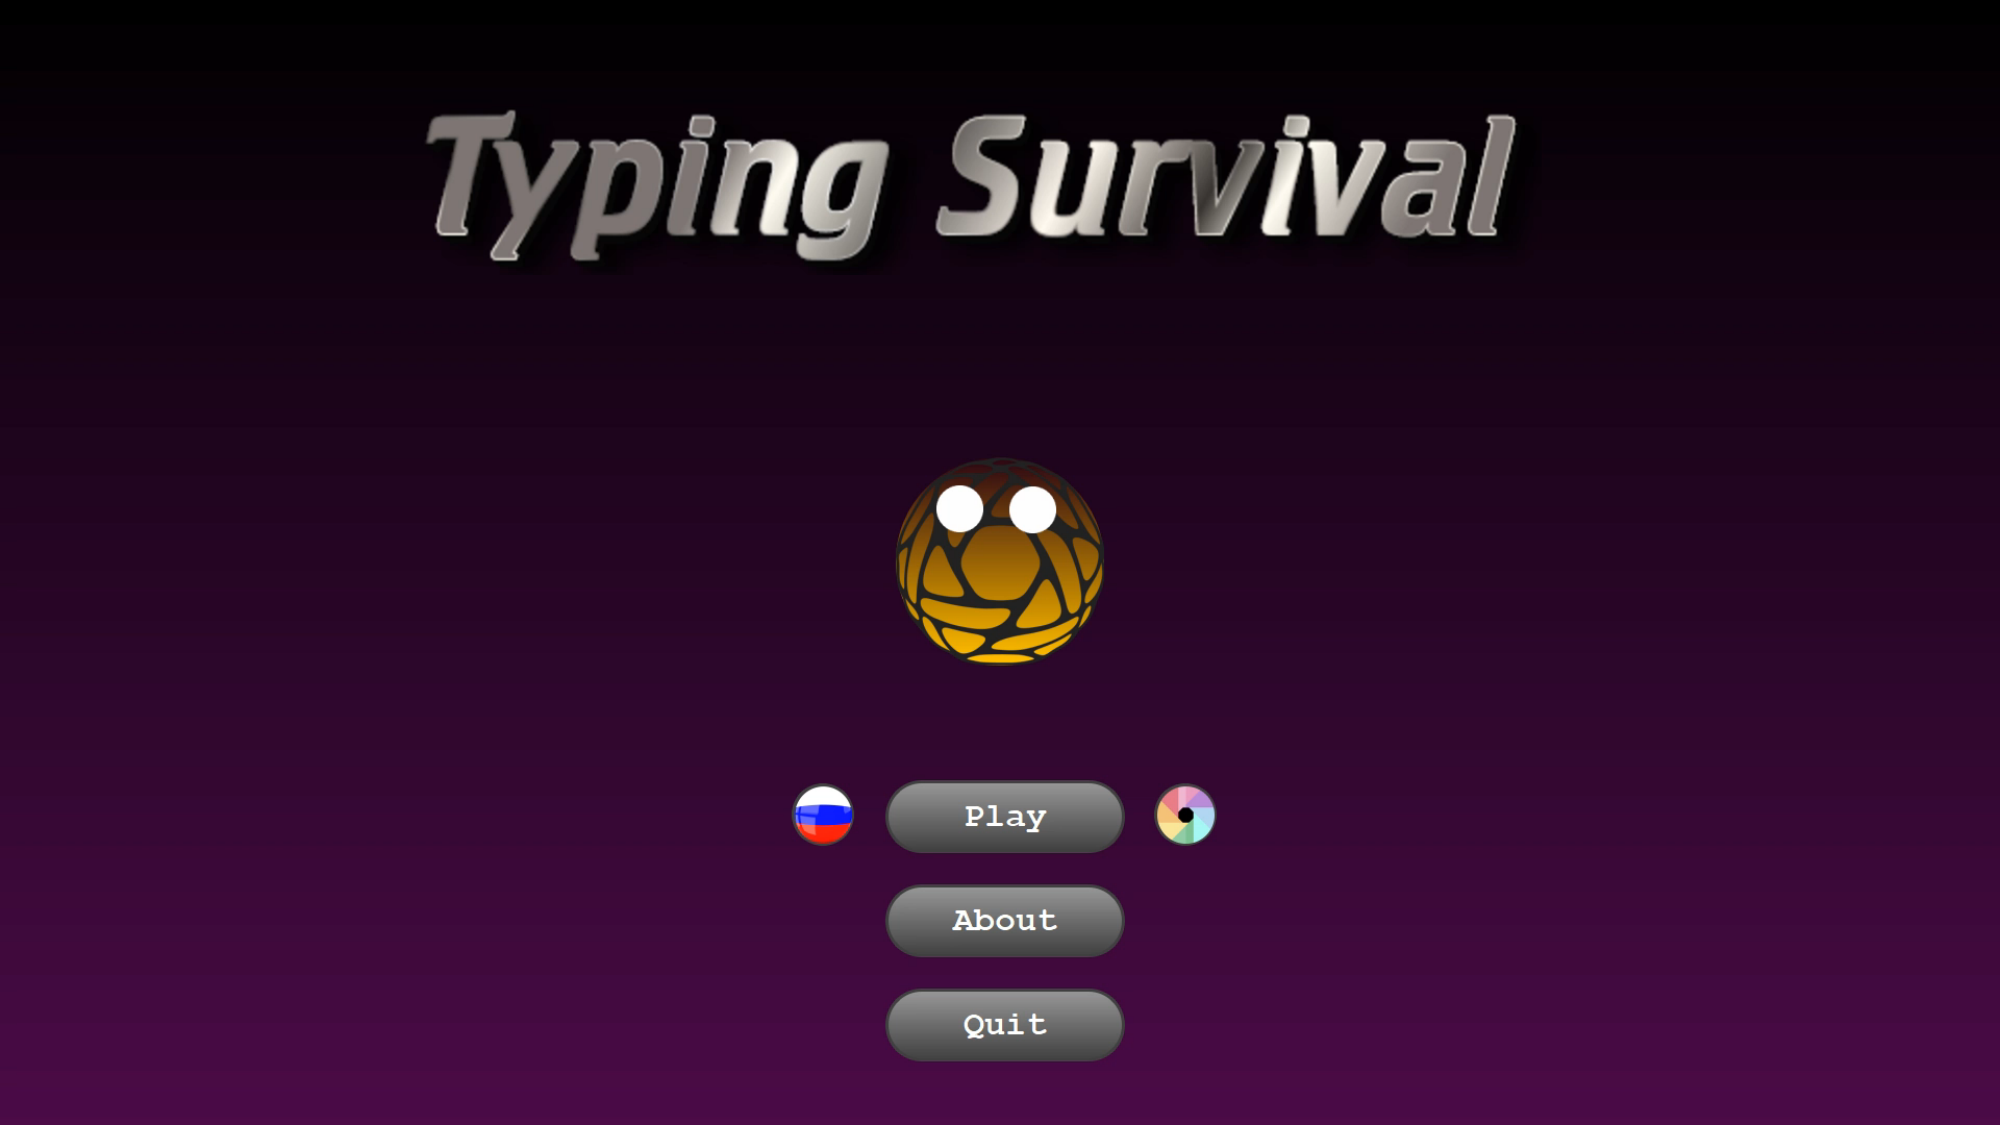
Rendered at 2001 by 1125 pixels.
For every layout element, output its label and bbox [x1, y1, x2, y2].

text_box [0, 0, 2000, 1125]
